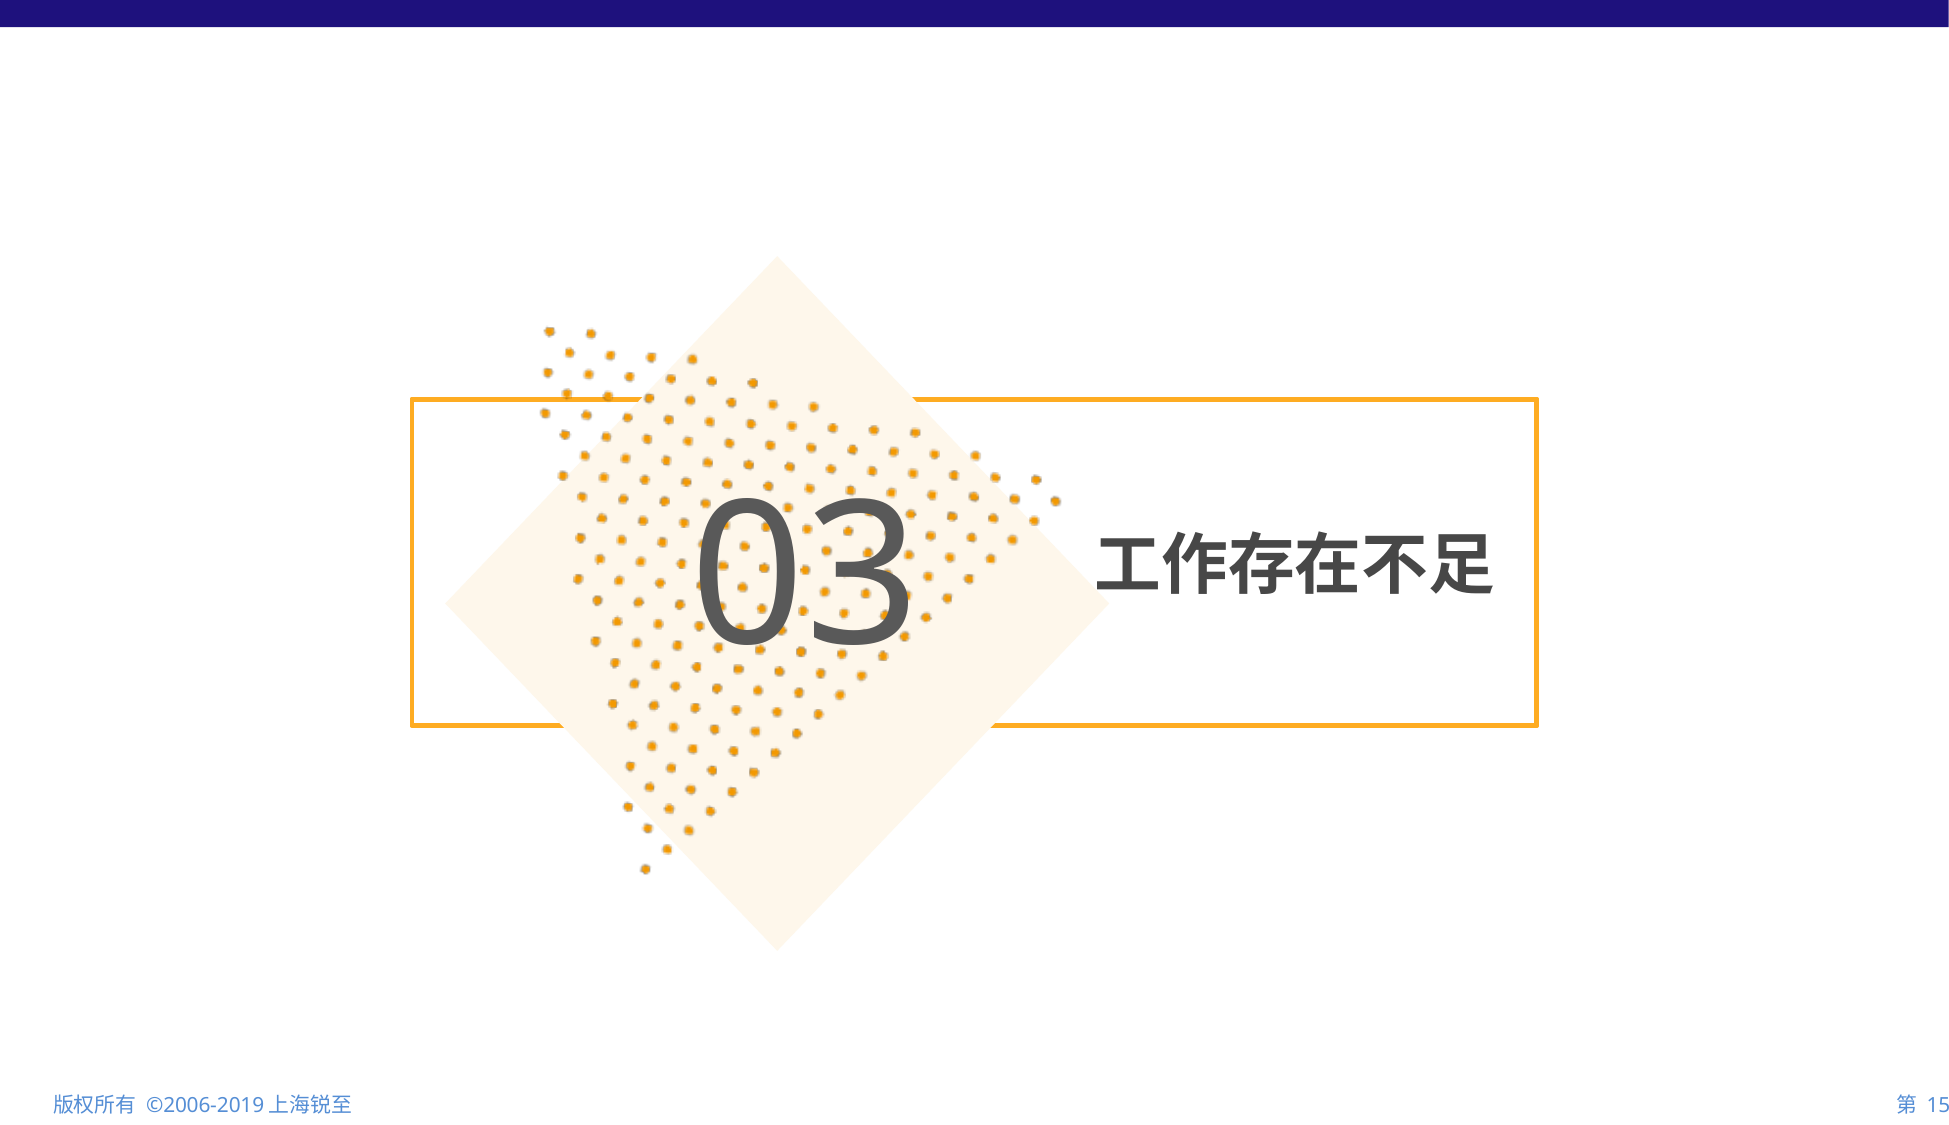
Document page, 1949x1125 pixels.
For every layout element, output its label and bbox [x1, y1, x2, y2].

text_box [411, 255, 1538, 952]
